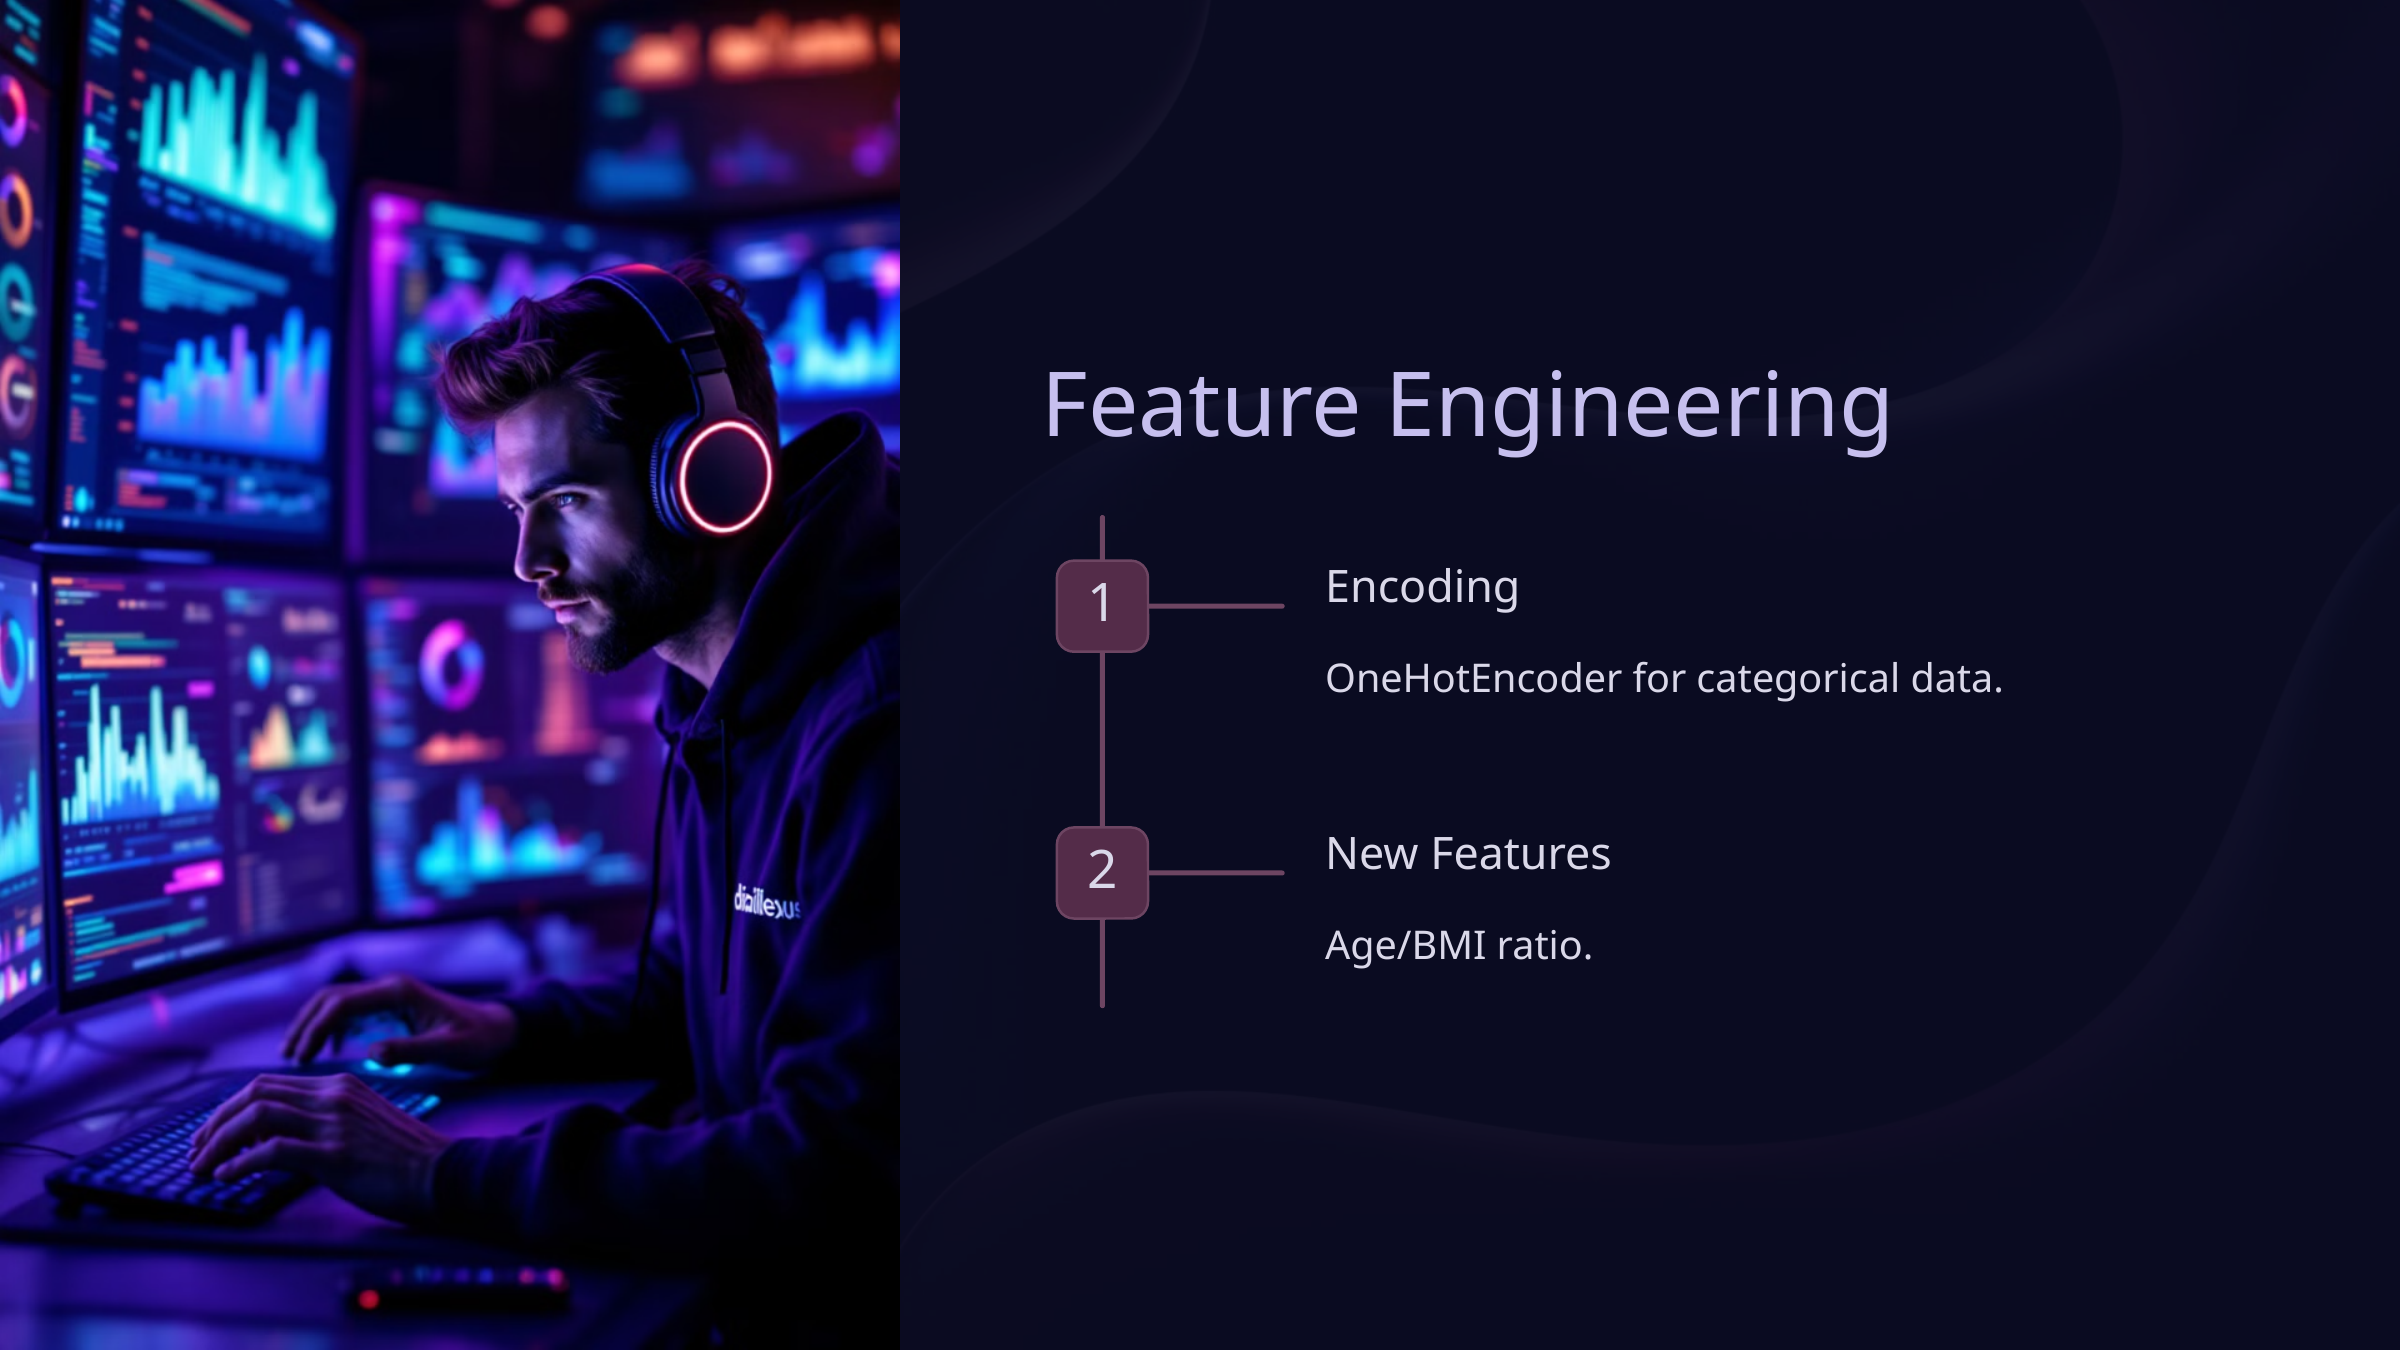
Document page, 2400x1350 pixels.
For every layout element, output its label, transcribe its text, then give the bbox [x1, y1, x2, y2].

text_box [1099, 919, 1105, 1009]
picture [0, 0, 900, 1350]
text_box Feature Engineering [1041, 341, 1942, 455]
text_box New Features [1325, 822, 1776, 879]
text_box [1056, 560, 1149, 652]
text_box [1148, 603, 1285, 609]
text_box Age/BMI ratio. [1325, 902, 2259, 968]
text_box [1149, 870, 1285, 876]
text_box 2 [1086, 845, 1119, 900]
text_box OneHotEncoder for categorical data. [1325, 636, 2259, 701]
text_box [1056, 827, 1149, 919]
text_box [1099, 652, 1105, 827]
text_box Encoding [1325, 555, 1776, 612]
text_box [1099, 515, 1105, 560]
text_box 1 [1092, 579, 1113, 634]
